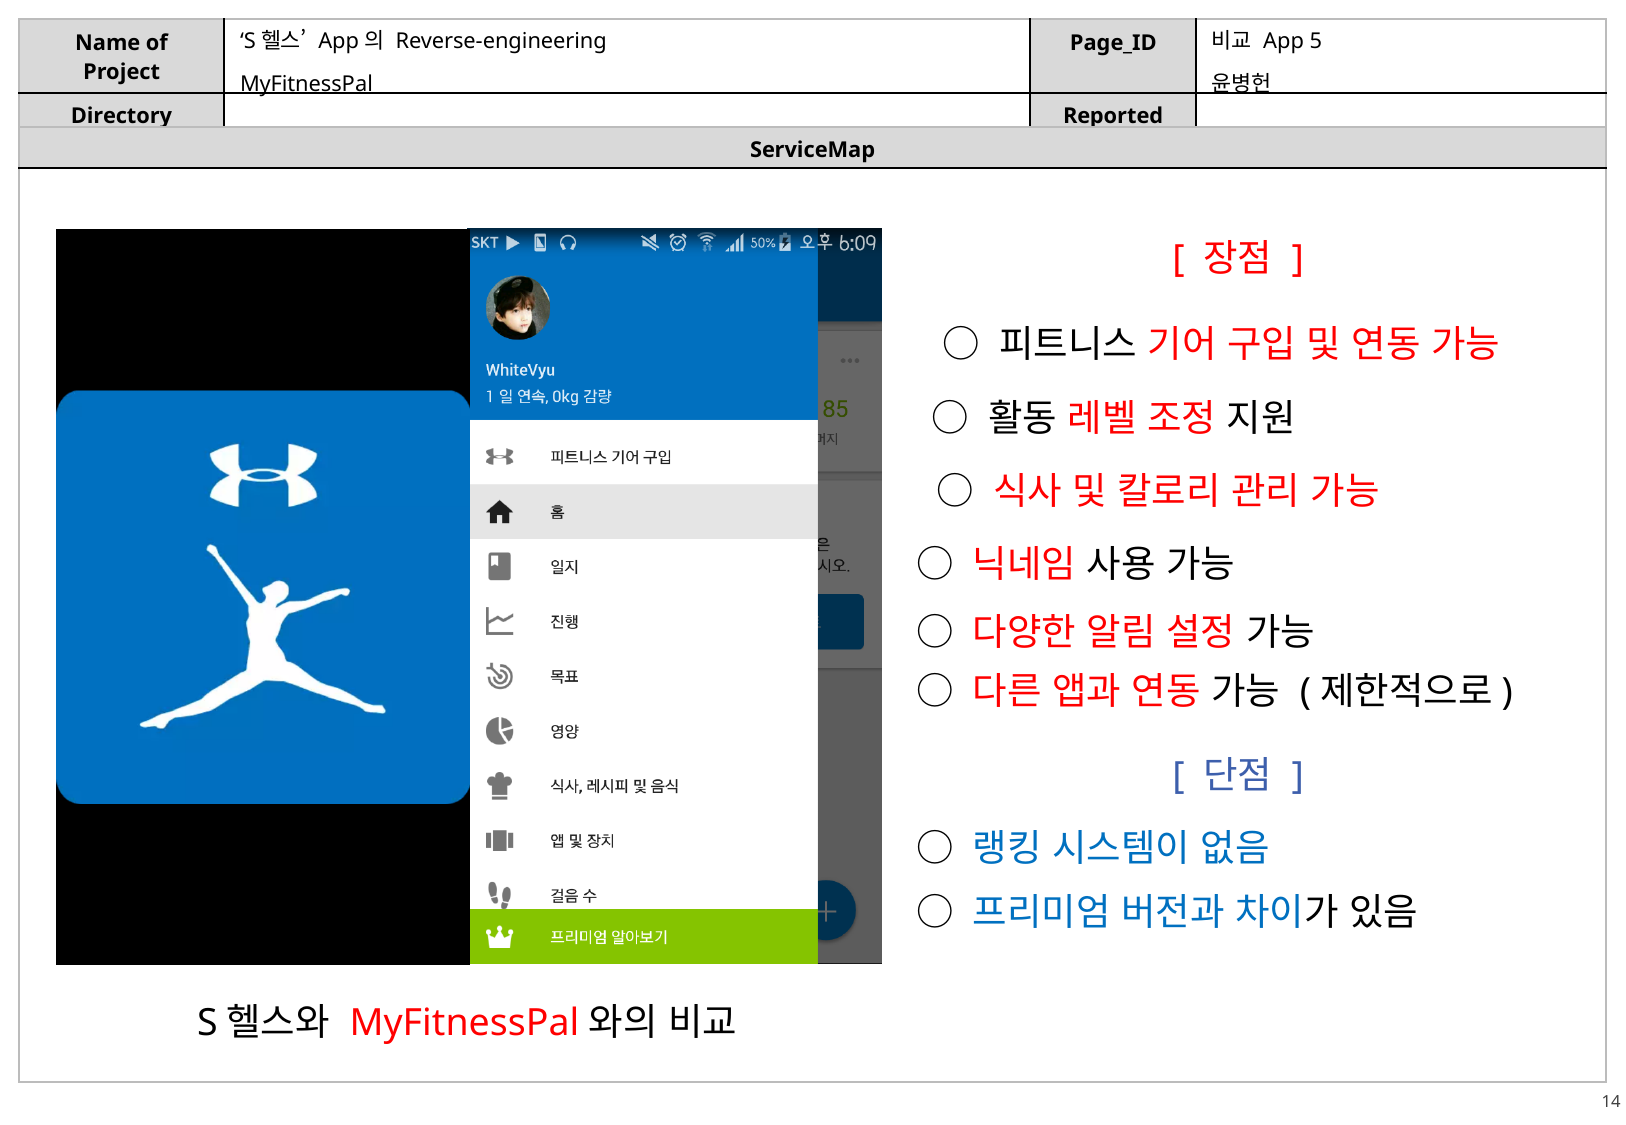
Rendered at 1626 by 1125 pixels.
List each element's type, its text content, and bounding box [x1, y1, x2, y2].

list ‘S헬스’ App의 Reverse-engineering [225, 19, 953, 67]
text_box ○ 프리미엄 버전과 차이가 있음 [901, 880, 1604, 941]
text_box ○ 닉네임 사용 가능 [901, 532, 1574, 592]
text_box ○ 활동 레벨 조정 지원 [916, 386, 1311, 446]
text_box [ 단점 ] [1157, 743, 1319, 804]
text_box ○ 식사 및 칼로리 관리 가능 [921, 459, 1396, 520]
text_box ○ 다른 앱과 연동 가능 (제한적으로) [901, 660, 1574, 720]
list MyFitnessPal [225, 61, 634, 109]
text_box ○ 랭킹 시스템이 없음 [901, 816, 1604, 877]
text_box [ 장점 ] [1157, 226, 1319, 287]
text_box ○ 피트니스 기어 구입 및 연동 가능 [927, 312, 1516, 373]
text_box ○ 다양한 알림 설정 가능 [901, 600, 1574, 660]
list 윤병헌 [1196, 61, 1606, 109]
picture [56, 228, 882, 965]
text_box S헬스와 MyFitnessPal와의 비교 [182, 990, 752, 1051]
list 비교 App 5 [1196, 19, 1606, 61]
